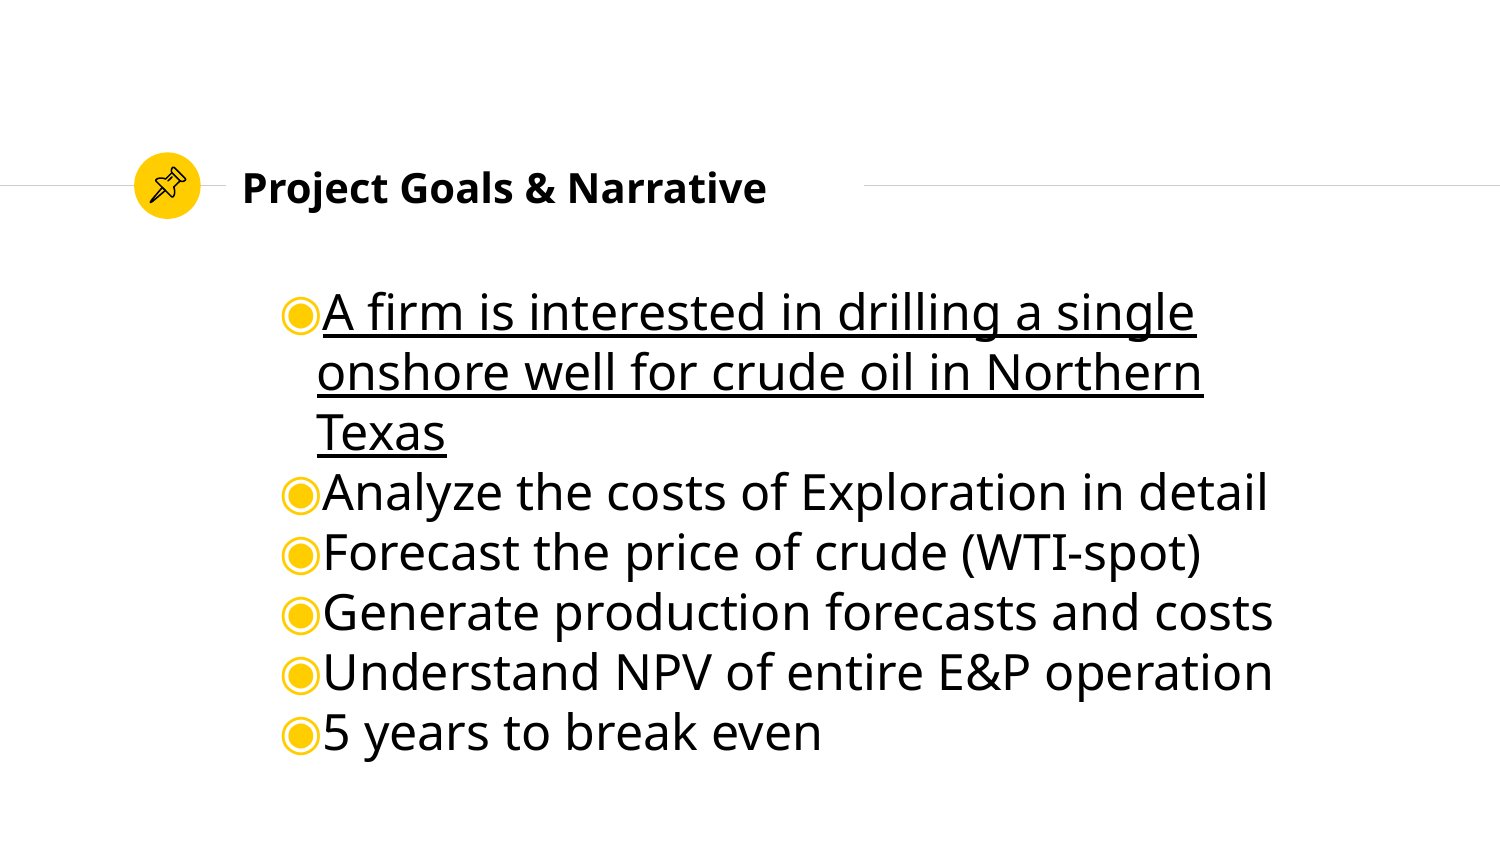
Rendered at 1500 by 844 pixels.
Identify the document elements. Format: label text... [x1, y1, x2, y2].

list A firm is interested in drilling a single onshore well for crude oil in Northern Texas Analyze the costs of Exploration in detail Forecast the price of crude (WTI-spot) Generate production forecasts and costs Understand NPV of entire E&P operation 5 years to break even [226, 265, 1344, 776]
title Project Goals & Narrative [226, 151, 863, 223]
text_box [150, 166, 186, 203]
